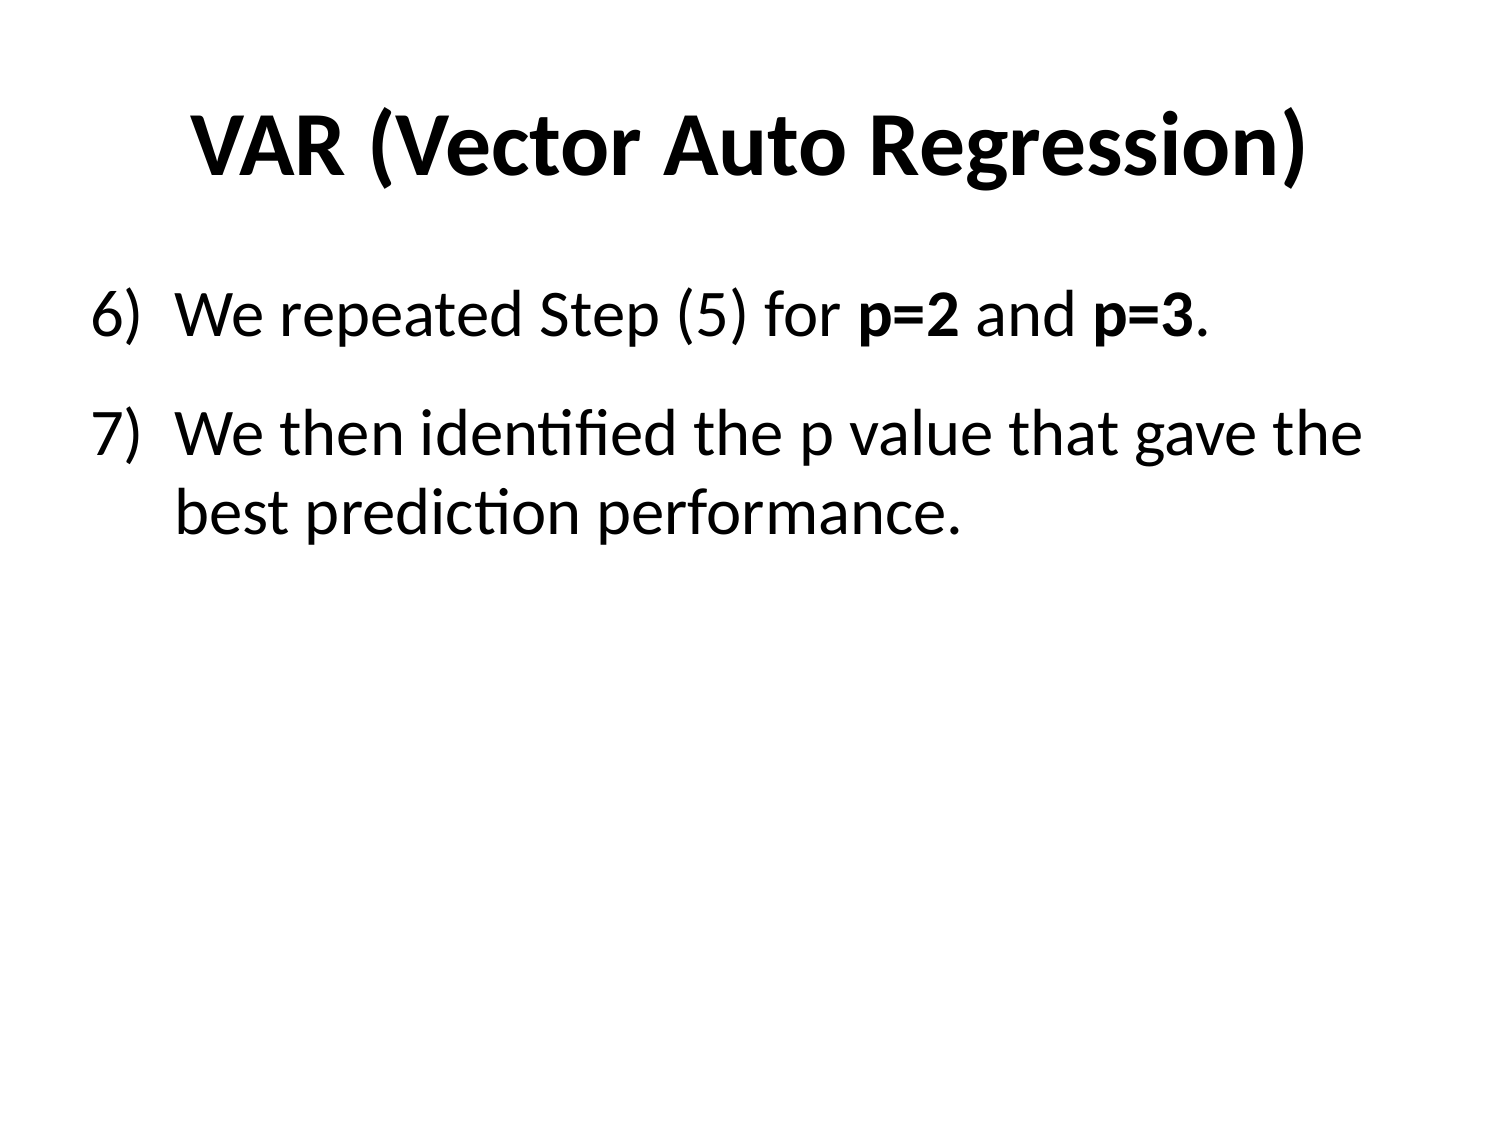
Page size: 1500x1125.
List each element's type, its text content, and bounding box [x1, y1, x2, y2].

title VAR (Vector Auto Regression) [75, 45, 1425, 233]
list We repeated Step (5) for p=2 and p=3. We then identified the p value that gave the best prediction performance. [75, 262, 1425, 1005]
